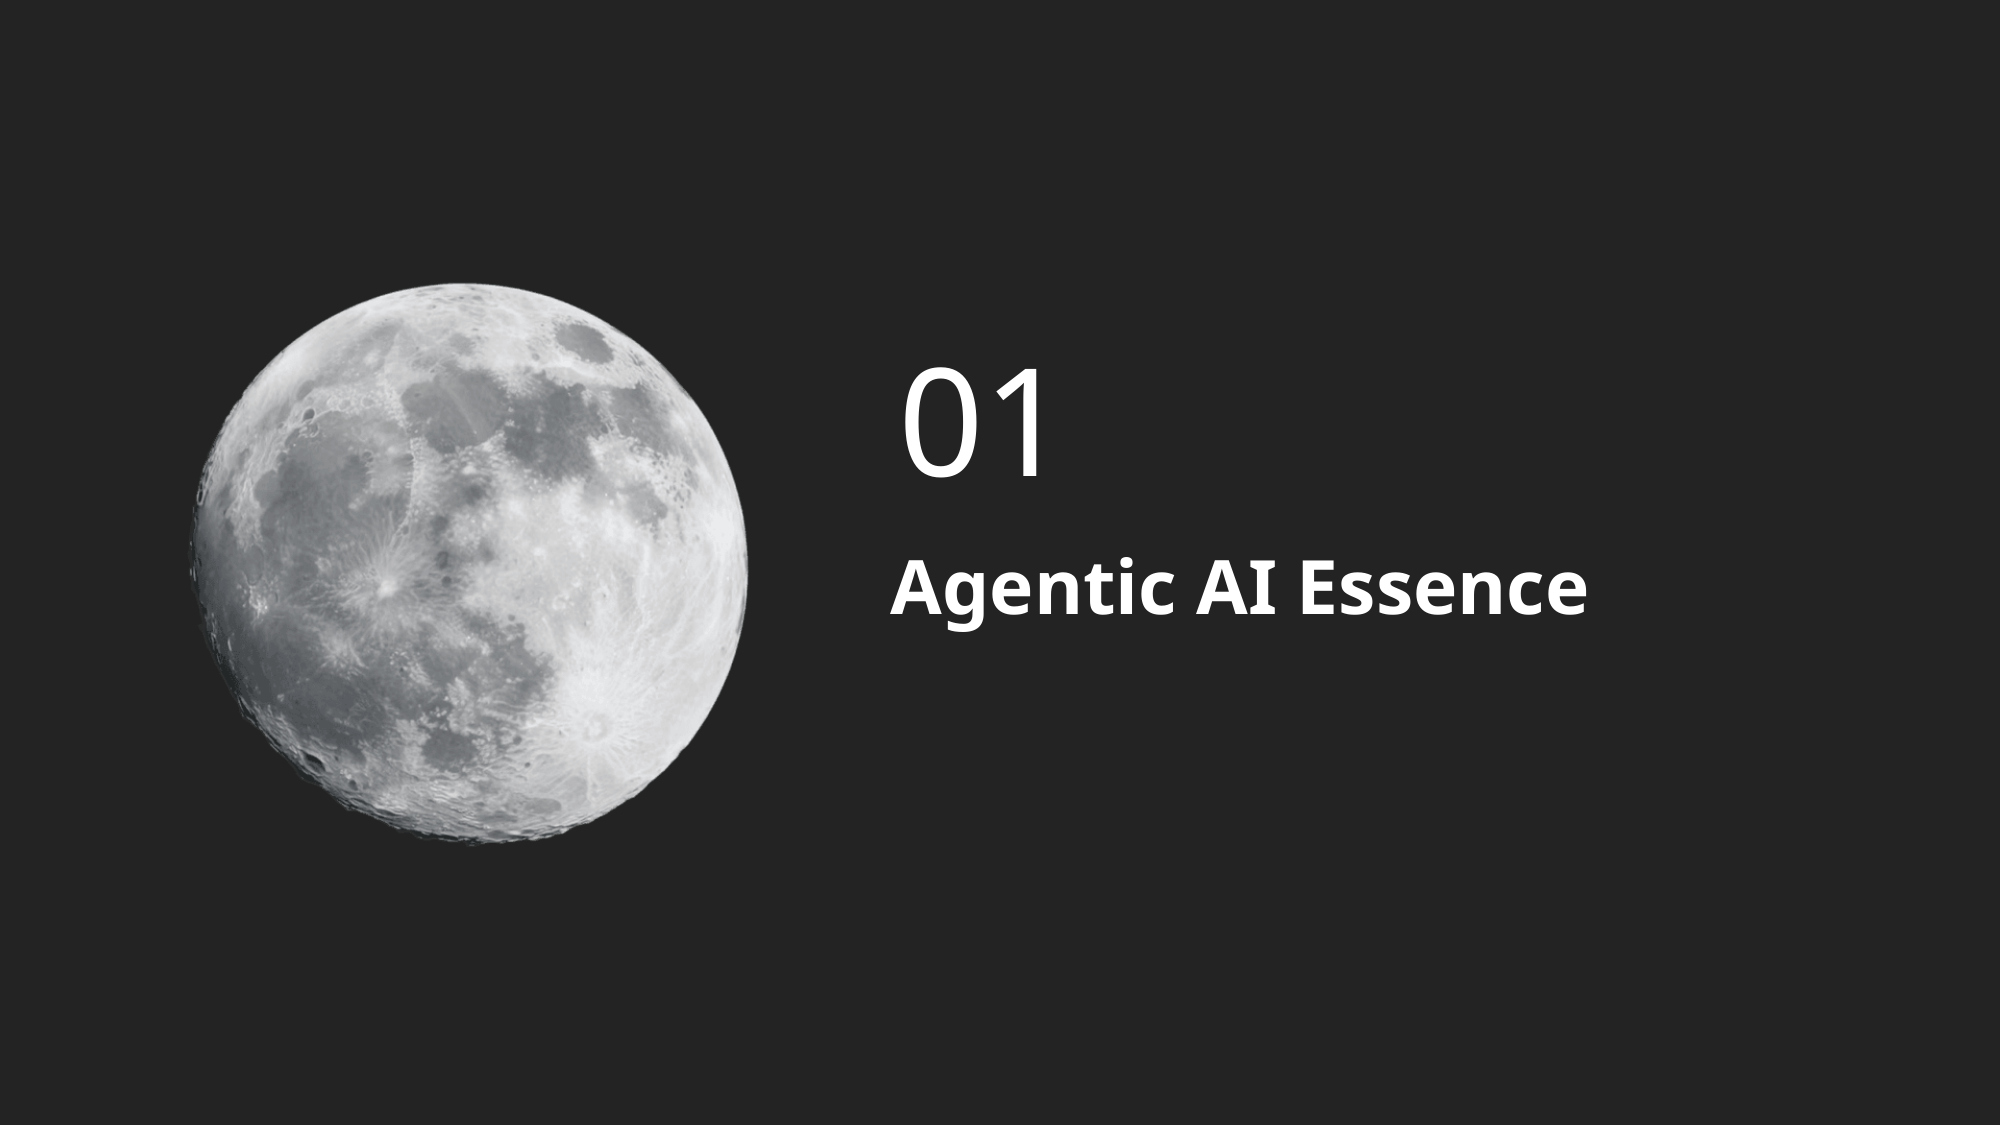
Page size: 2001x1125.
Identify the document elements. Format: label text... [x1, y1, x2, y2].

picture [118, 248, 806, 868]
text_box Agentic AI Essence [883, 524, 1772, 721]
text_box 01 [883, 319, 1440, 515]
